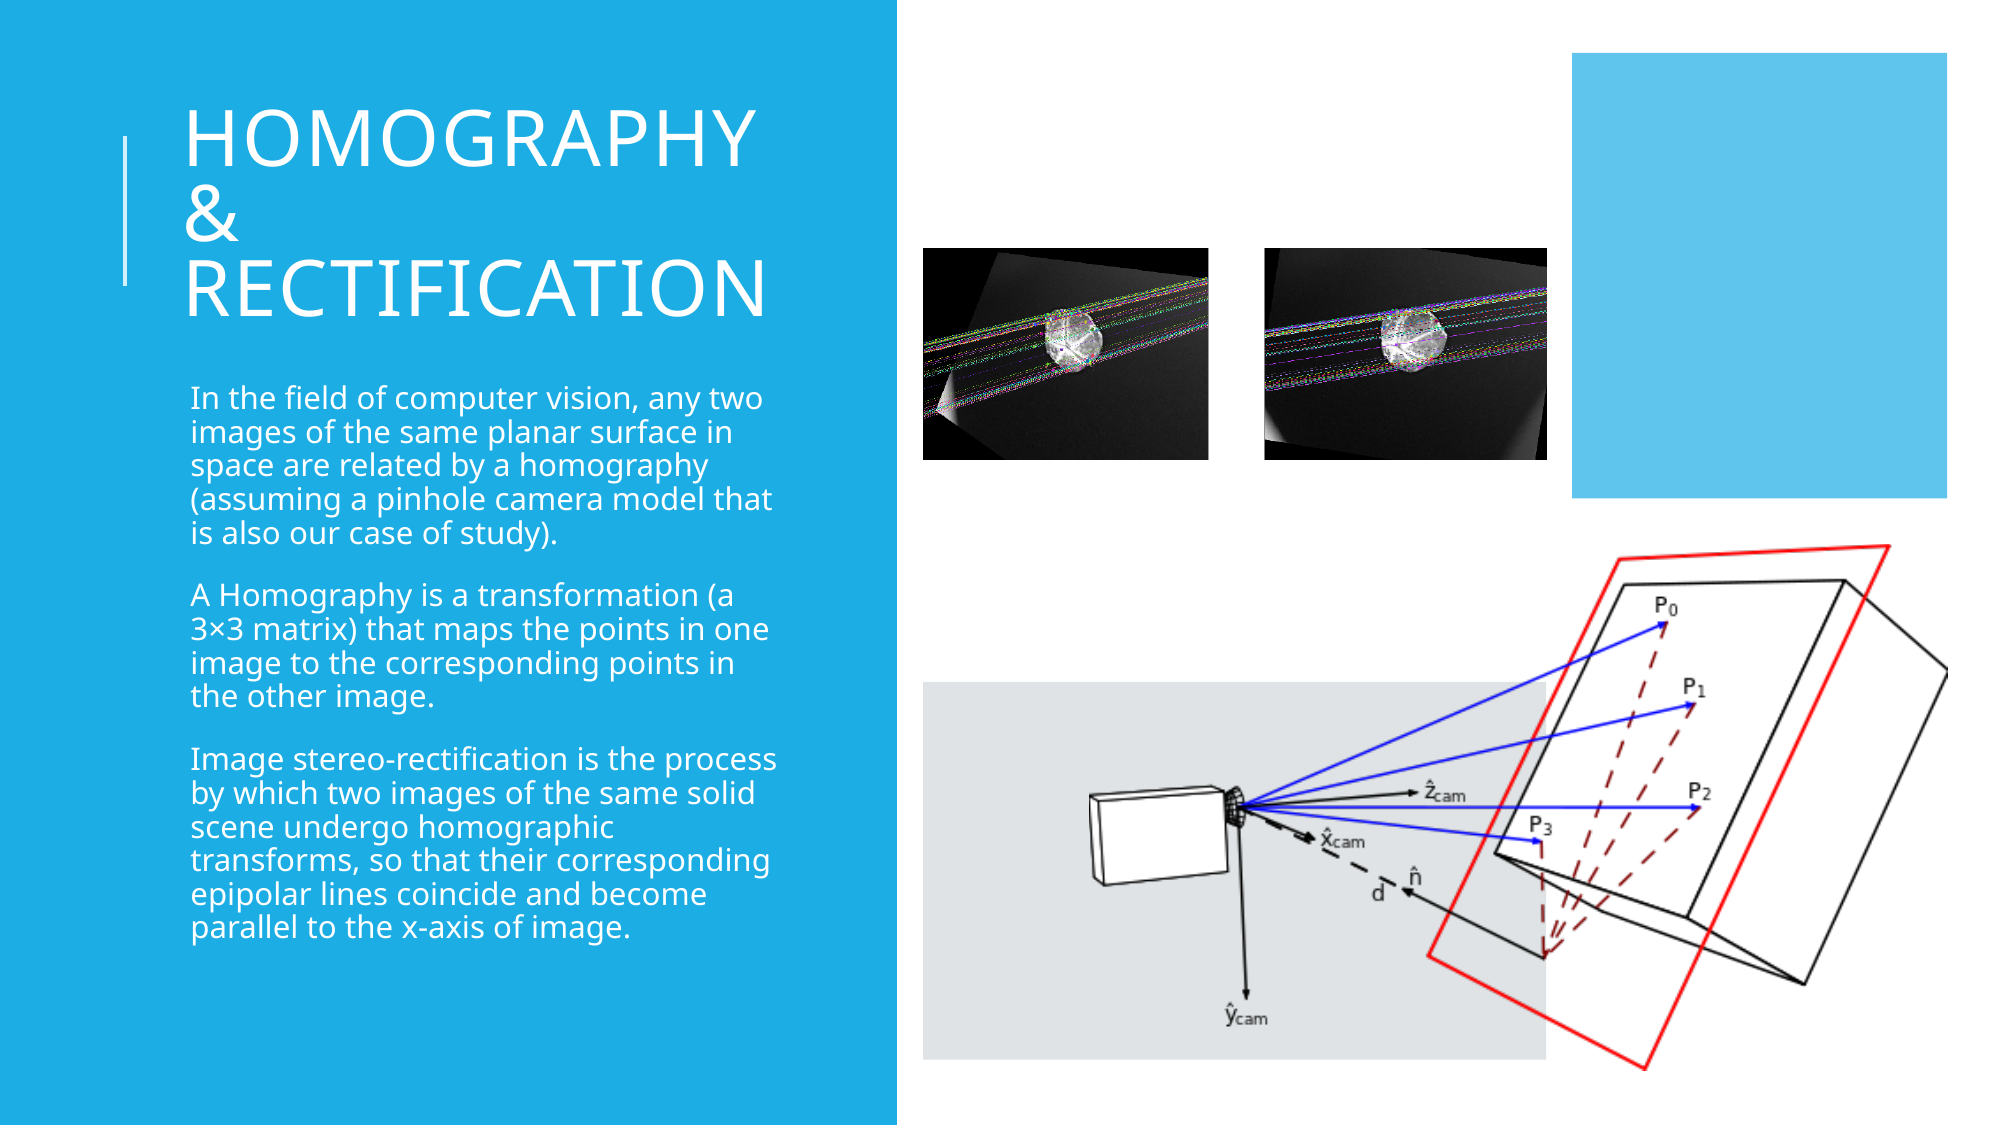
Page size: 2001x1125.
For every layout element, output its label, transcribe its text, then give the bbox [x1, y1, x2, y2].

title HOMOGRAPHY & RECTIFICATION [168, 96, 788, 342]
picture [1089, 544, 1948, 1071]
text_box [0, 0, 898, 1125]
list In the field of computer vision, any two images of the same planar surface in space are related by a homography (assuming a pinhole camera model that is also our case of study). A Homography is a transformation (a 3×3 matrix) that maps the points in one image to the corresponding points in the other image. Image stereo-rectification is the process by which two images of the same solid scene undergo homographic transforms, so that their corresponding epipolar lines coincide and become parallel to the x-axis of image. [168, 375, 790, 1020]
picture [922, 248, 1547, 461]
text_box [922, 681, 1082, 1061]
text_box [1571, 51, 1948, 500]
